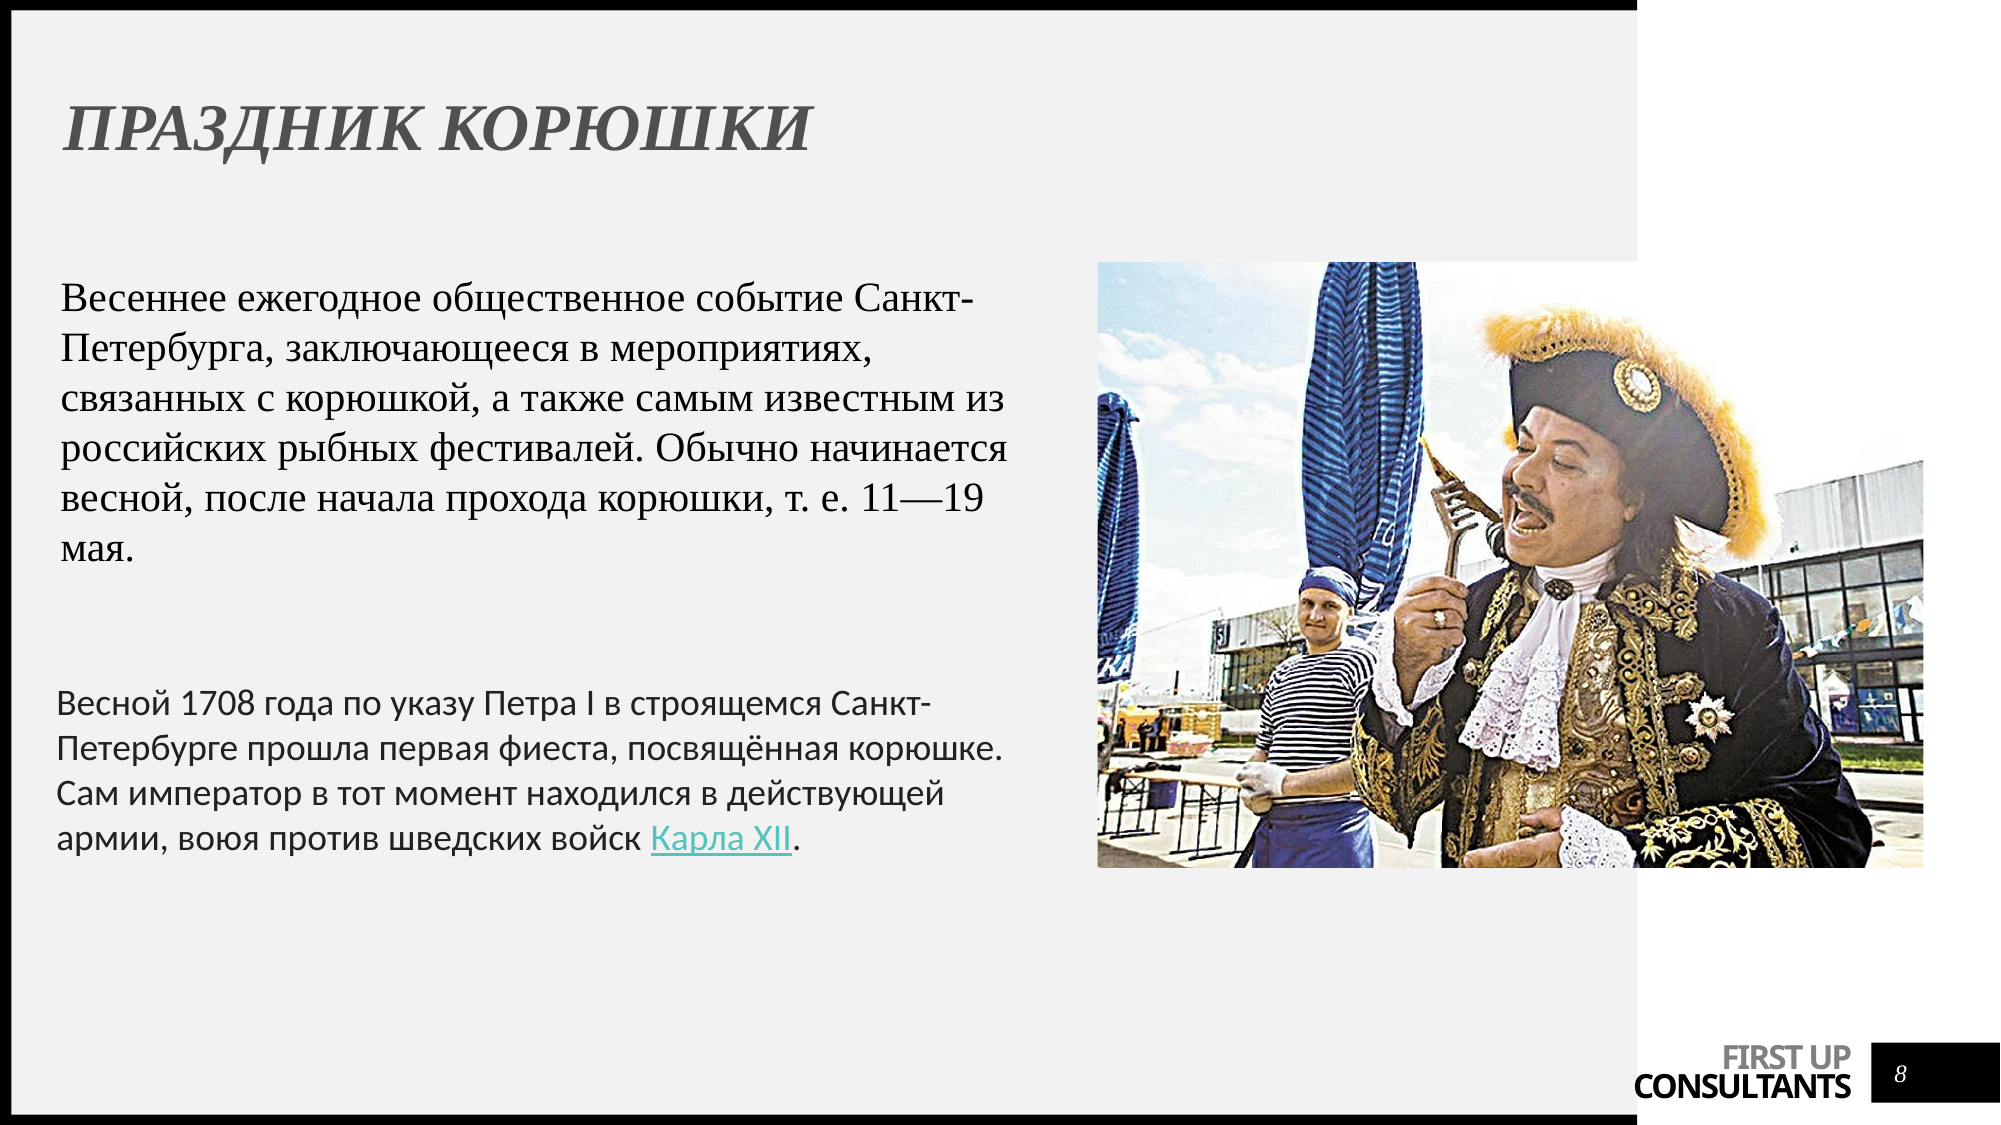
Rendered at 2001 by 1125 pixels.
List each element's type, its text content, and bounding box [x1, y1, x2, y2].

text_box ПРАЗДНИК КОРЮШКИ [48, 76, 829, 172]
picture [1097, 262, 1924, 868]
text_box Весной 1708 года по указу Петра I в строящемся Санкт-Петербурге прошла первая фиеста, посвящённая корюшке. Сам император в тот момент находился в действующей армии, воюя против шведских войск Карла XII. [41, 670, 1042, 866]
text_box Весеннее ежегодное общественное событие Санкт-Петербурга, заключающееся в мероприятиях, связанных с корюшкой, а также самым известным из российских рыбных фестивалей. Обычно начинается весной, после начала прохода корюшки, т. е. 11—19 мая. [45, 262, 1046, 578]
slide_number 8 [1877, 1050, 1924, 1096]
